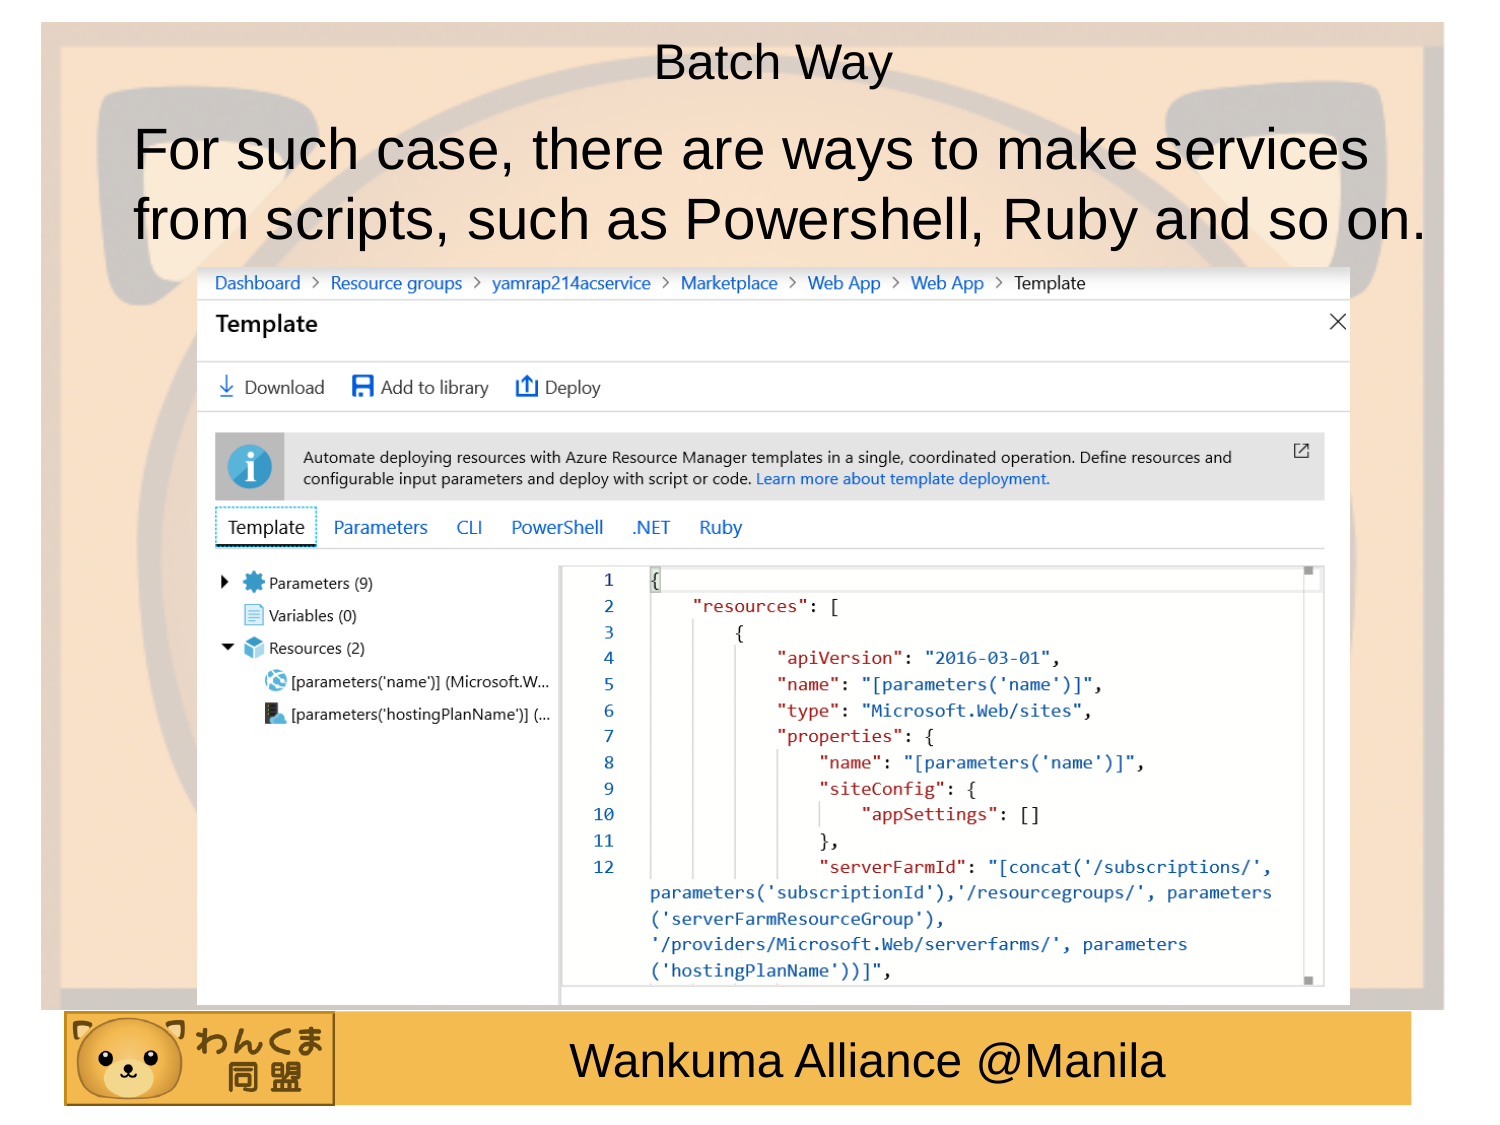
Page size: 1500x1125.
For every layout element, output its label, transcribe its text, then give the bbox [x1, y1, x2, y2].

picture [1164, 22, 1447, 103]
picture [64, 1011, 335, 1106]
text_box Batch Way [383, 21, 1164, 103]
picture [41, 22, 1447, 1010]
text_box For such case, there are ways to make services from scripts, such as Powershell, Ruby and so on. [118, 103, 1477, 799]
